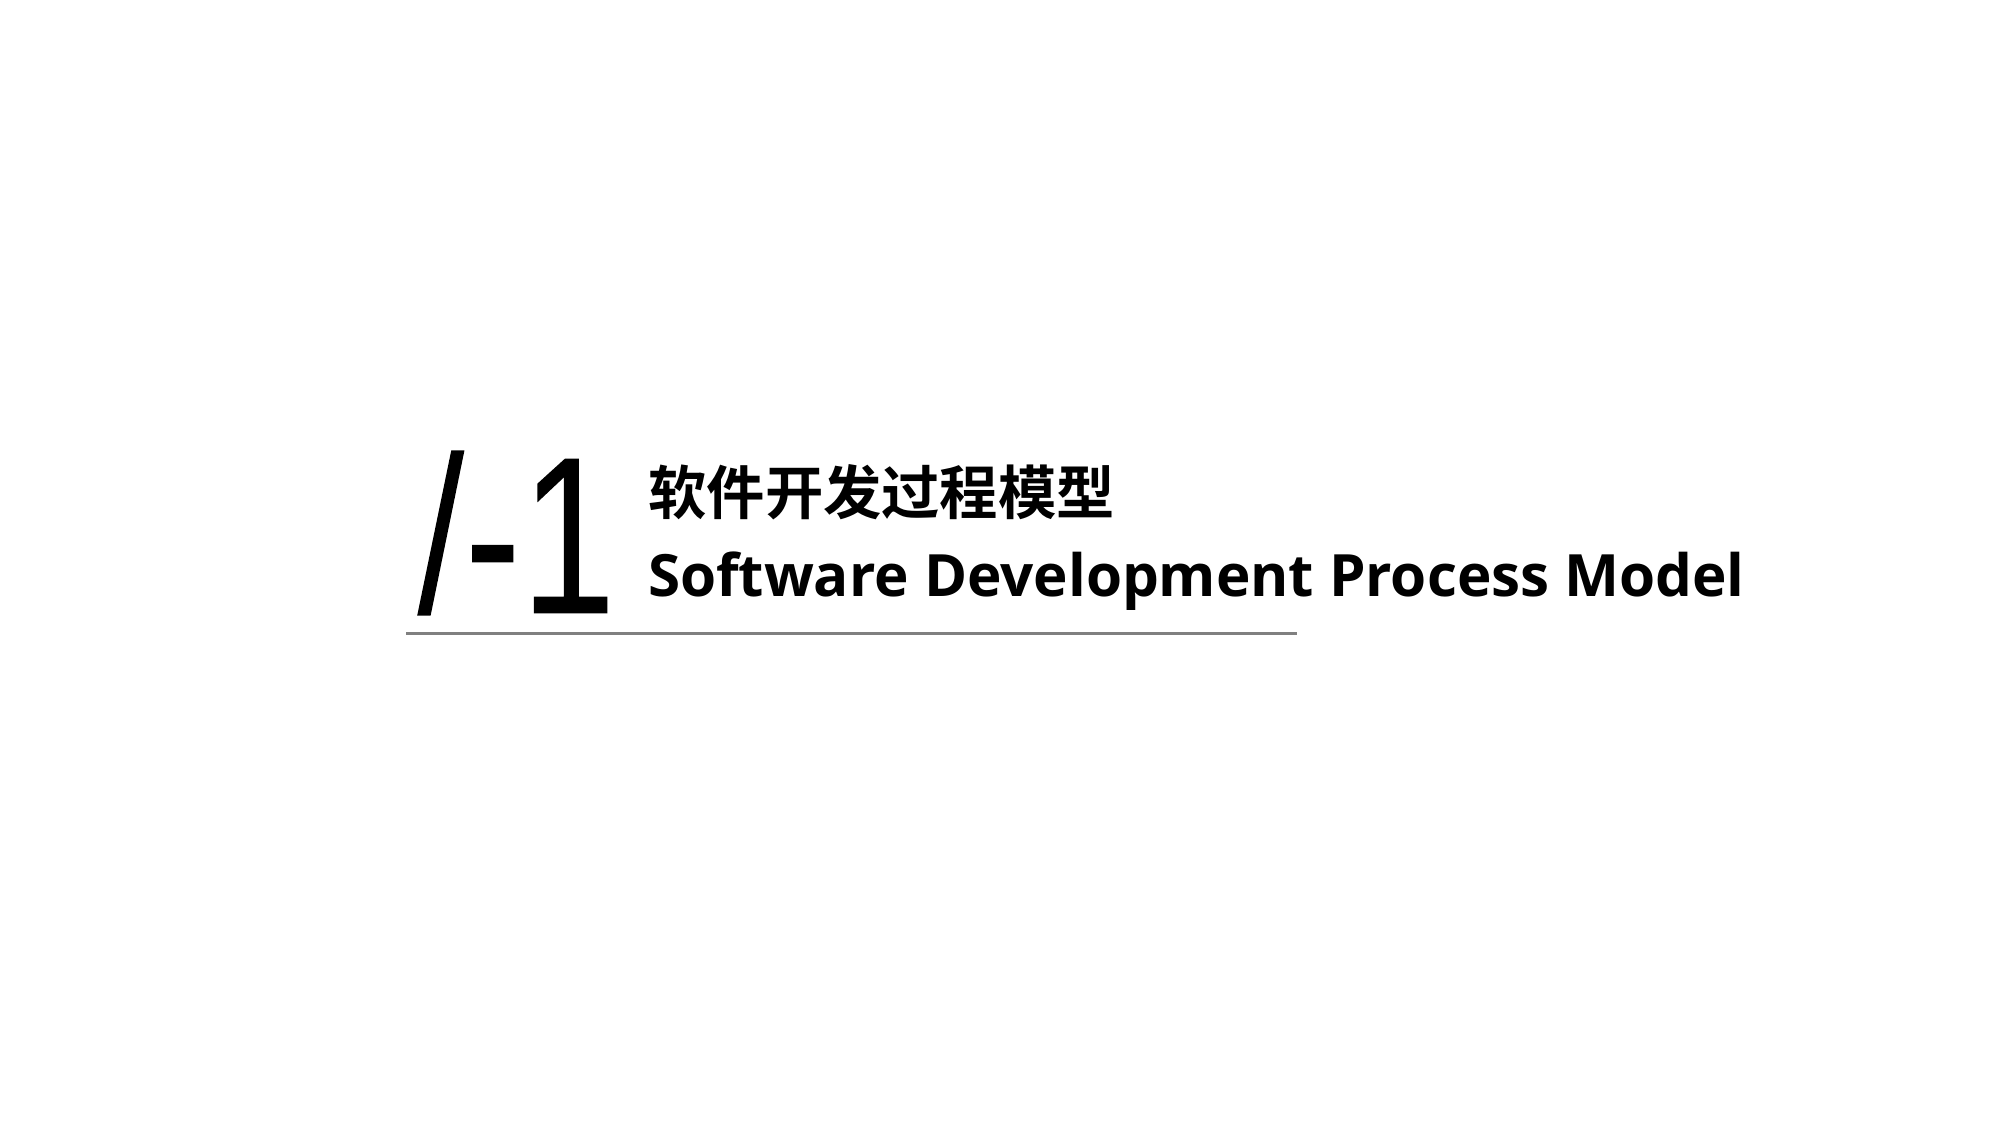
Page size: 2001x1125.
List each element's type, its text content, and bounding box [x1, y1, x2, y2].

text_box 软件开发过程模型 Software Development Process Model [633, 448, 1836, 616]
